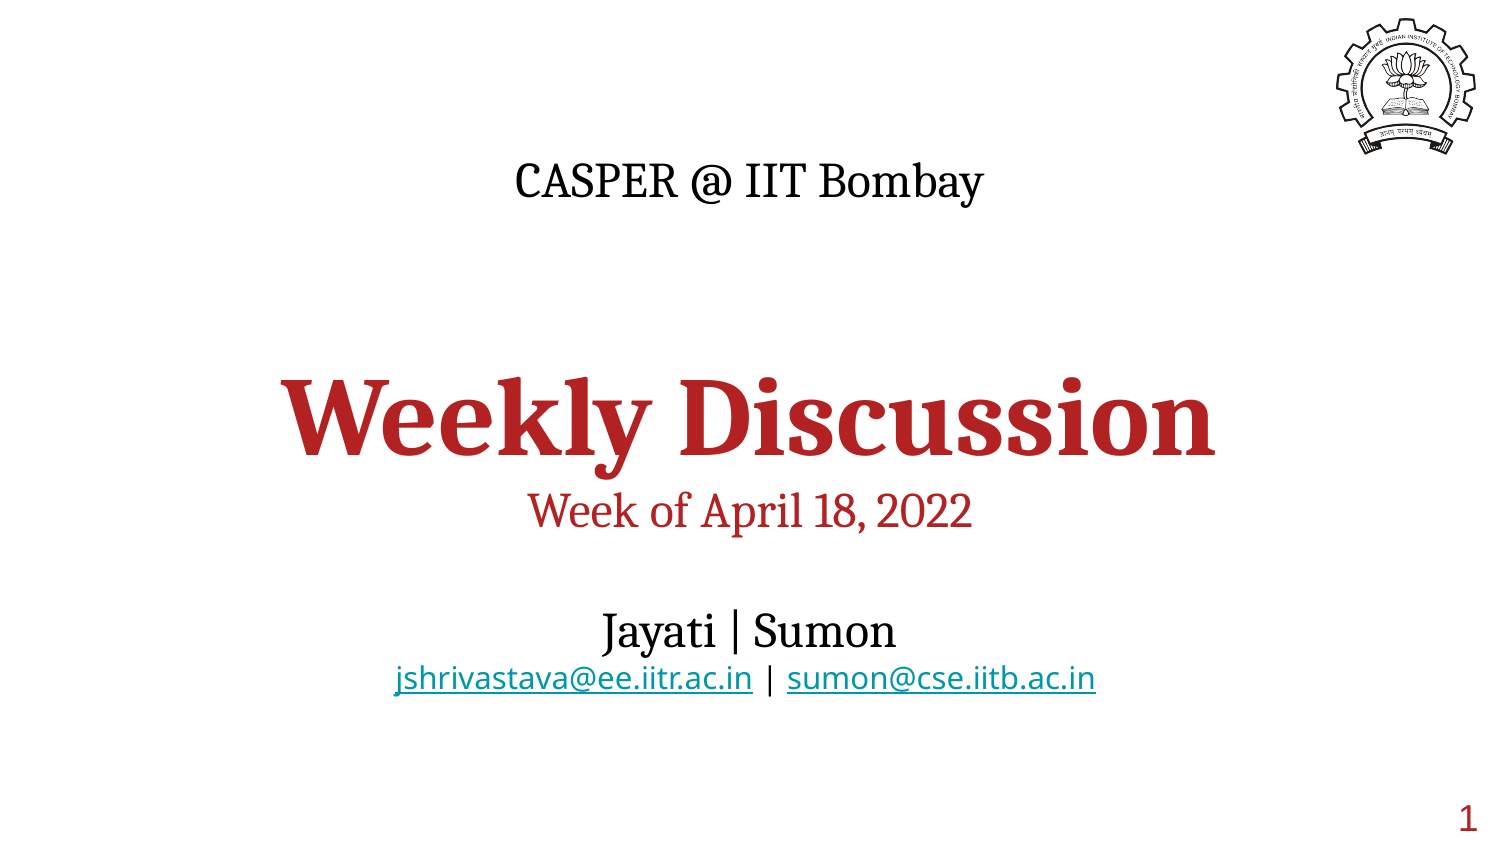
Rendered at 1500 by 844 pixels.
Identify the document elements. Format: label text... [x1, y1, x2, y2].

picture [1336, 18, 1476, 155]
slide_number 1 [1403, 779, 1494, 844]
title CASPER @ IIT Bombay Weekly Discussion Week of April 18, 2022 Jayati | Sumon jshrivastava@ee.iitr.ac.in | sumon@cse.iitb.ac.in [51, 69, 1449, 780]
